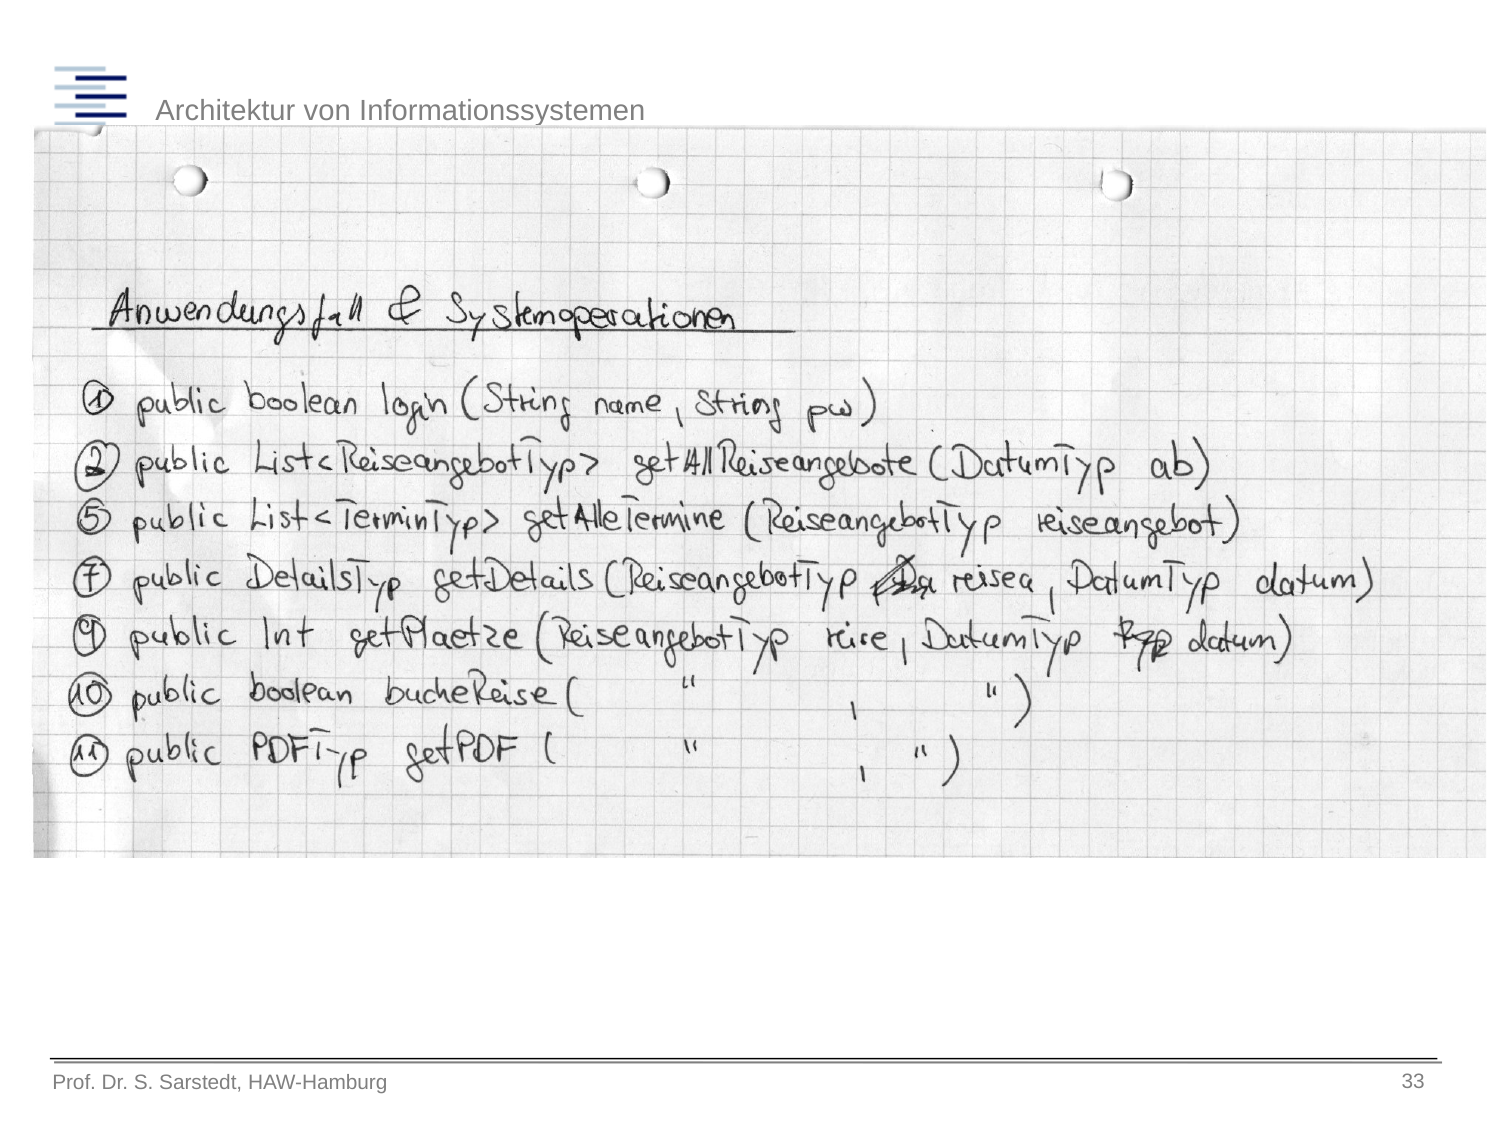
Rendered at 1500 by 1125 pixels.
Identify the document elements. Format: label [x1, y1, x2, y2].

picture [29, 58, 1487, 858]
